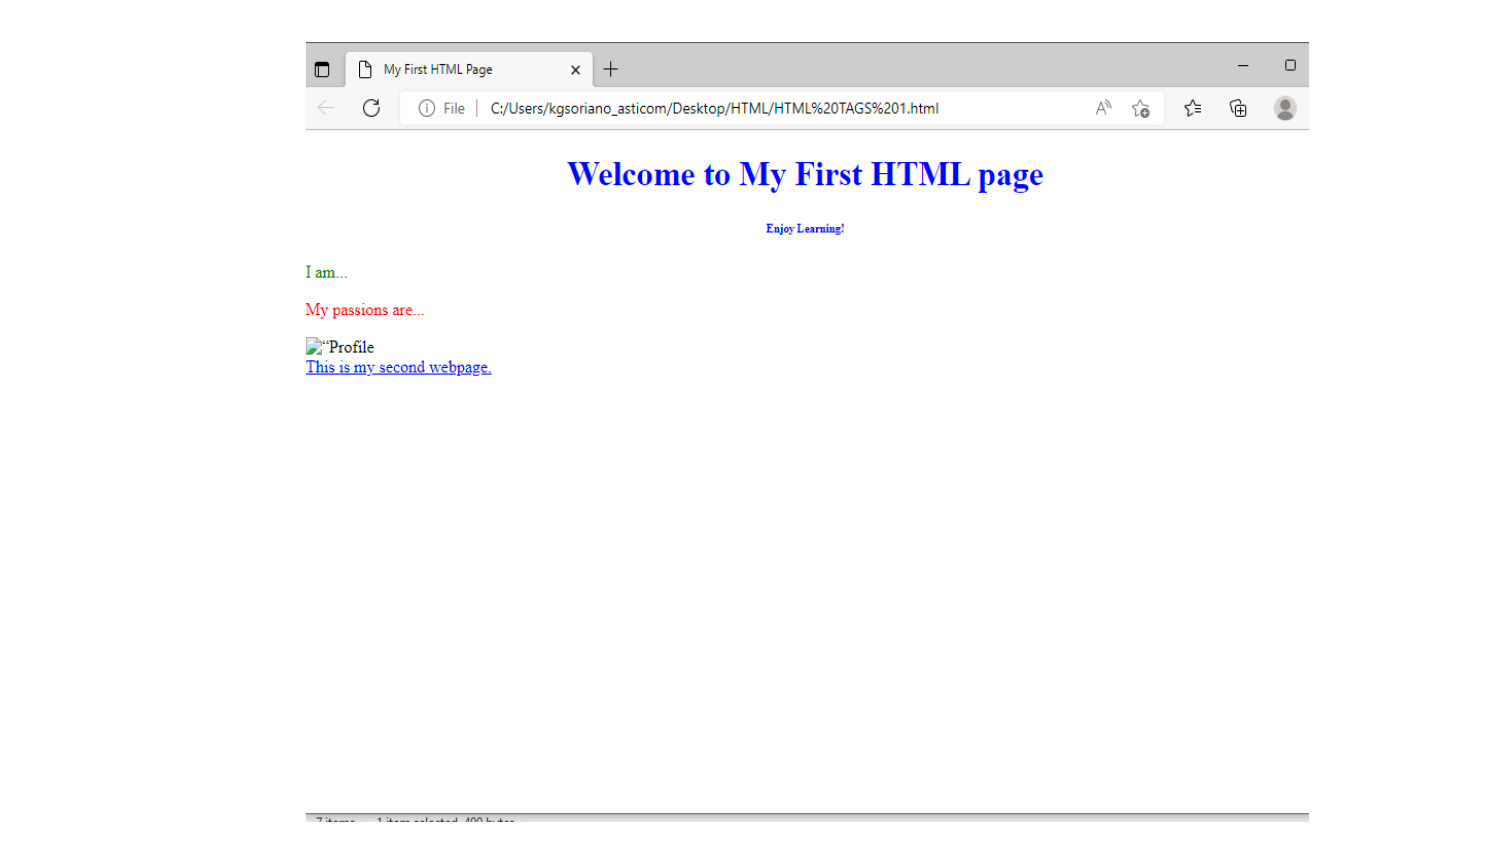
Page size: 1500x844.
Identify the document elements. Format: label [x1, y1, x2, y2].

picture [305, 42, 1310, 822]
